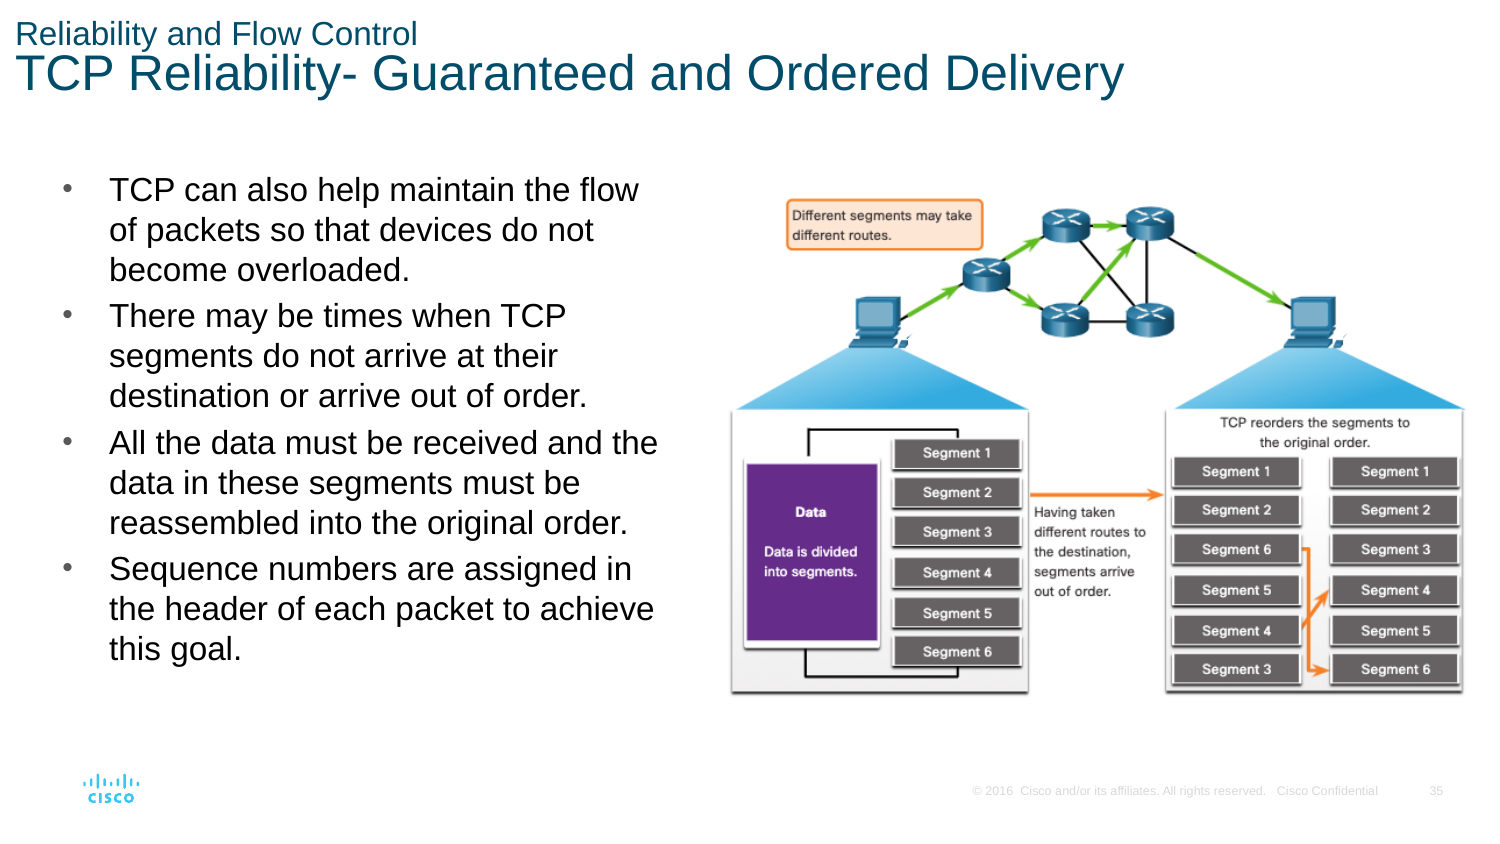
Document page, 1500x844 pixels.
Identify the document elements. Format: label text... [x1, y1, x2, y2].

list TCP can also help maintain the flow of packets so that devices do not become overloaded. There may be times when TCP segments do not arrive at their destination or arrive out of order. All the data must be received and the data in these segments must be reassembled into the original order. Sequence numbers are assigned in the header of each packet to achieve this goal. [47, 160, 685, 725]
title Reliability and Flow Control TCP Reliability- Guaranteed and Ordered Delivery [0, 0, 1369, 121]
picture [714, 183, 1478, 703]
